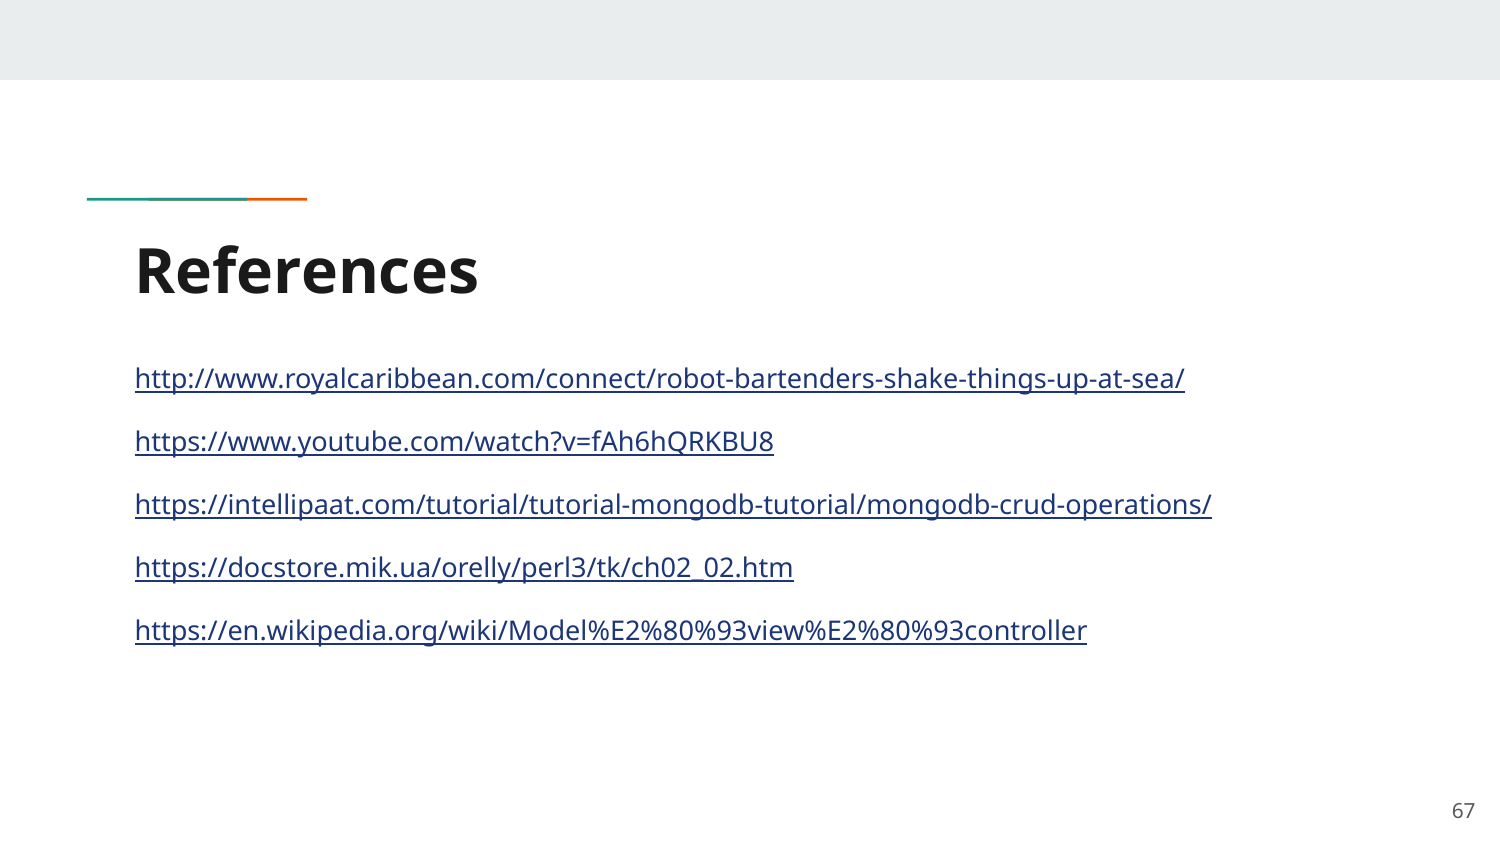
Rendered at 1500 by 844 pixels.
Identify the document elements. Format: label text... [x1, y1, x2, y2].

slide_number ‹#› [1400, 779, 1491, 844]
list http://www.royalcaribbean.com/connect/robot-bartenders-shake-things-up-at-sea/ https://www.youtube.com/watch?v=fAh6hQRKBU8 https://intellipaat.com/tutorial/tutorial-mongodb-tutorial/mongodb-crud-operations/ https://docstore.mik.ua/orelly/perl3/tk/ch02_02.htm https://en.wikipedia.org/wiki/Model%E2%80%93view%E2%80%93controller [119, 341, 1381, 712]
title References [119, 216, 1381, 305]
